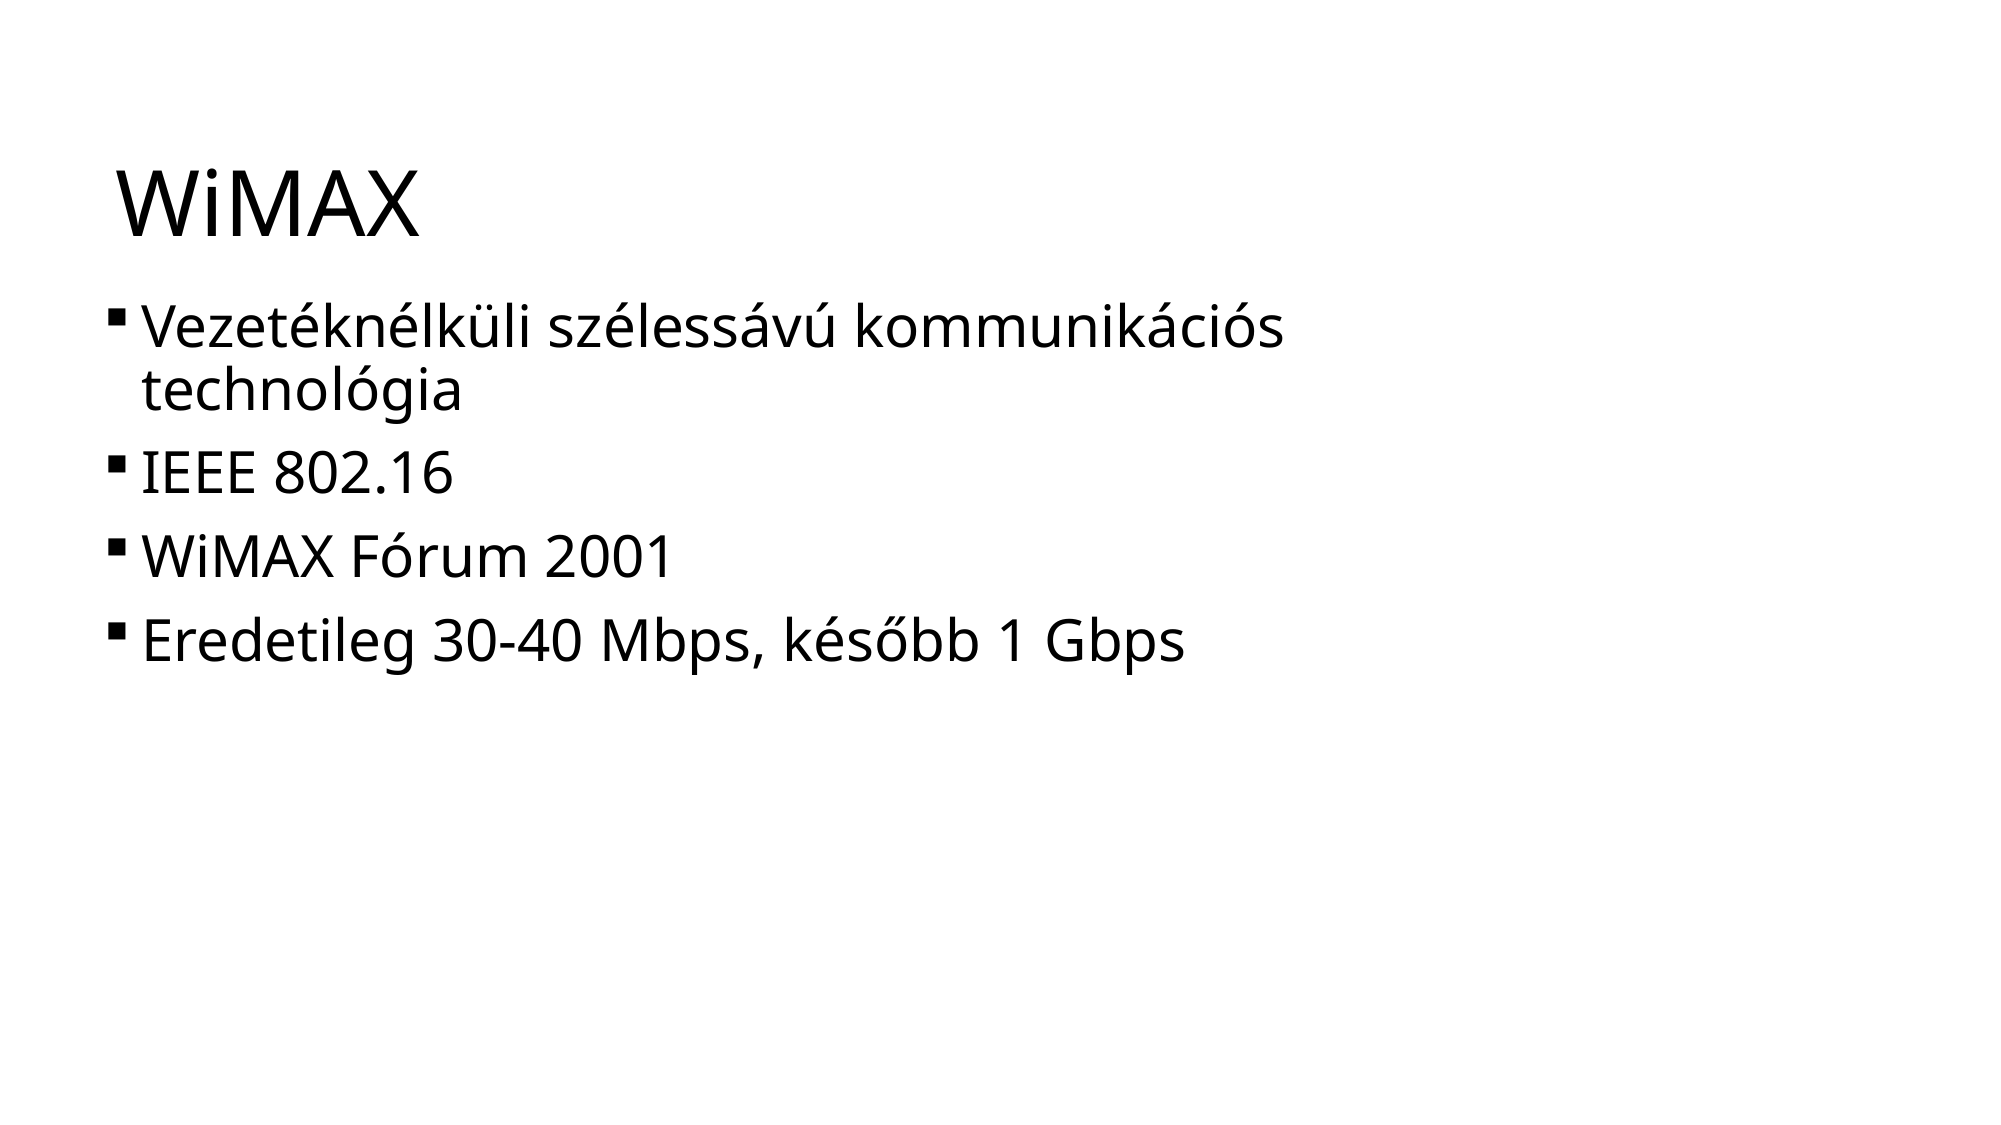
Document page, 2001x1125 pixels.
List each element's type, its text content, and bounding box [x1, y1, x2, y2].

title WiMAX [100, 82, 1501, 330]
list Vezetéknélküli szélessávú kommunikációs technológia IEEE 802.16 WiMAX Fórum 2001 Eredetileg 30-40 Mbps, később 1 Gbps [88, 289, 1489, 883]
